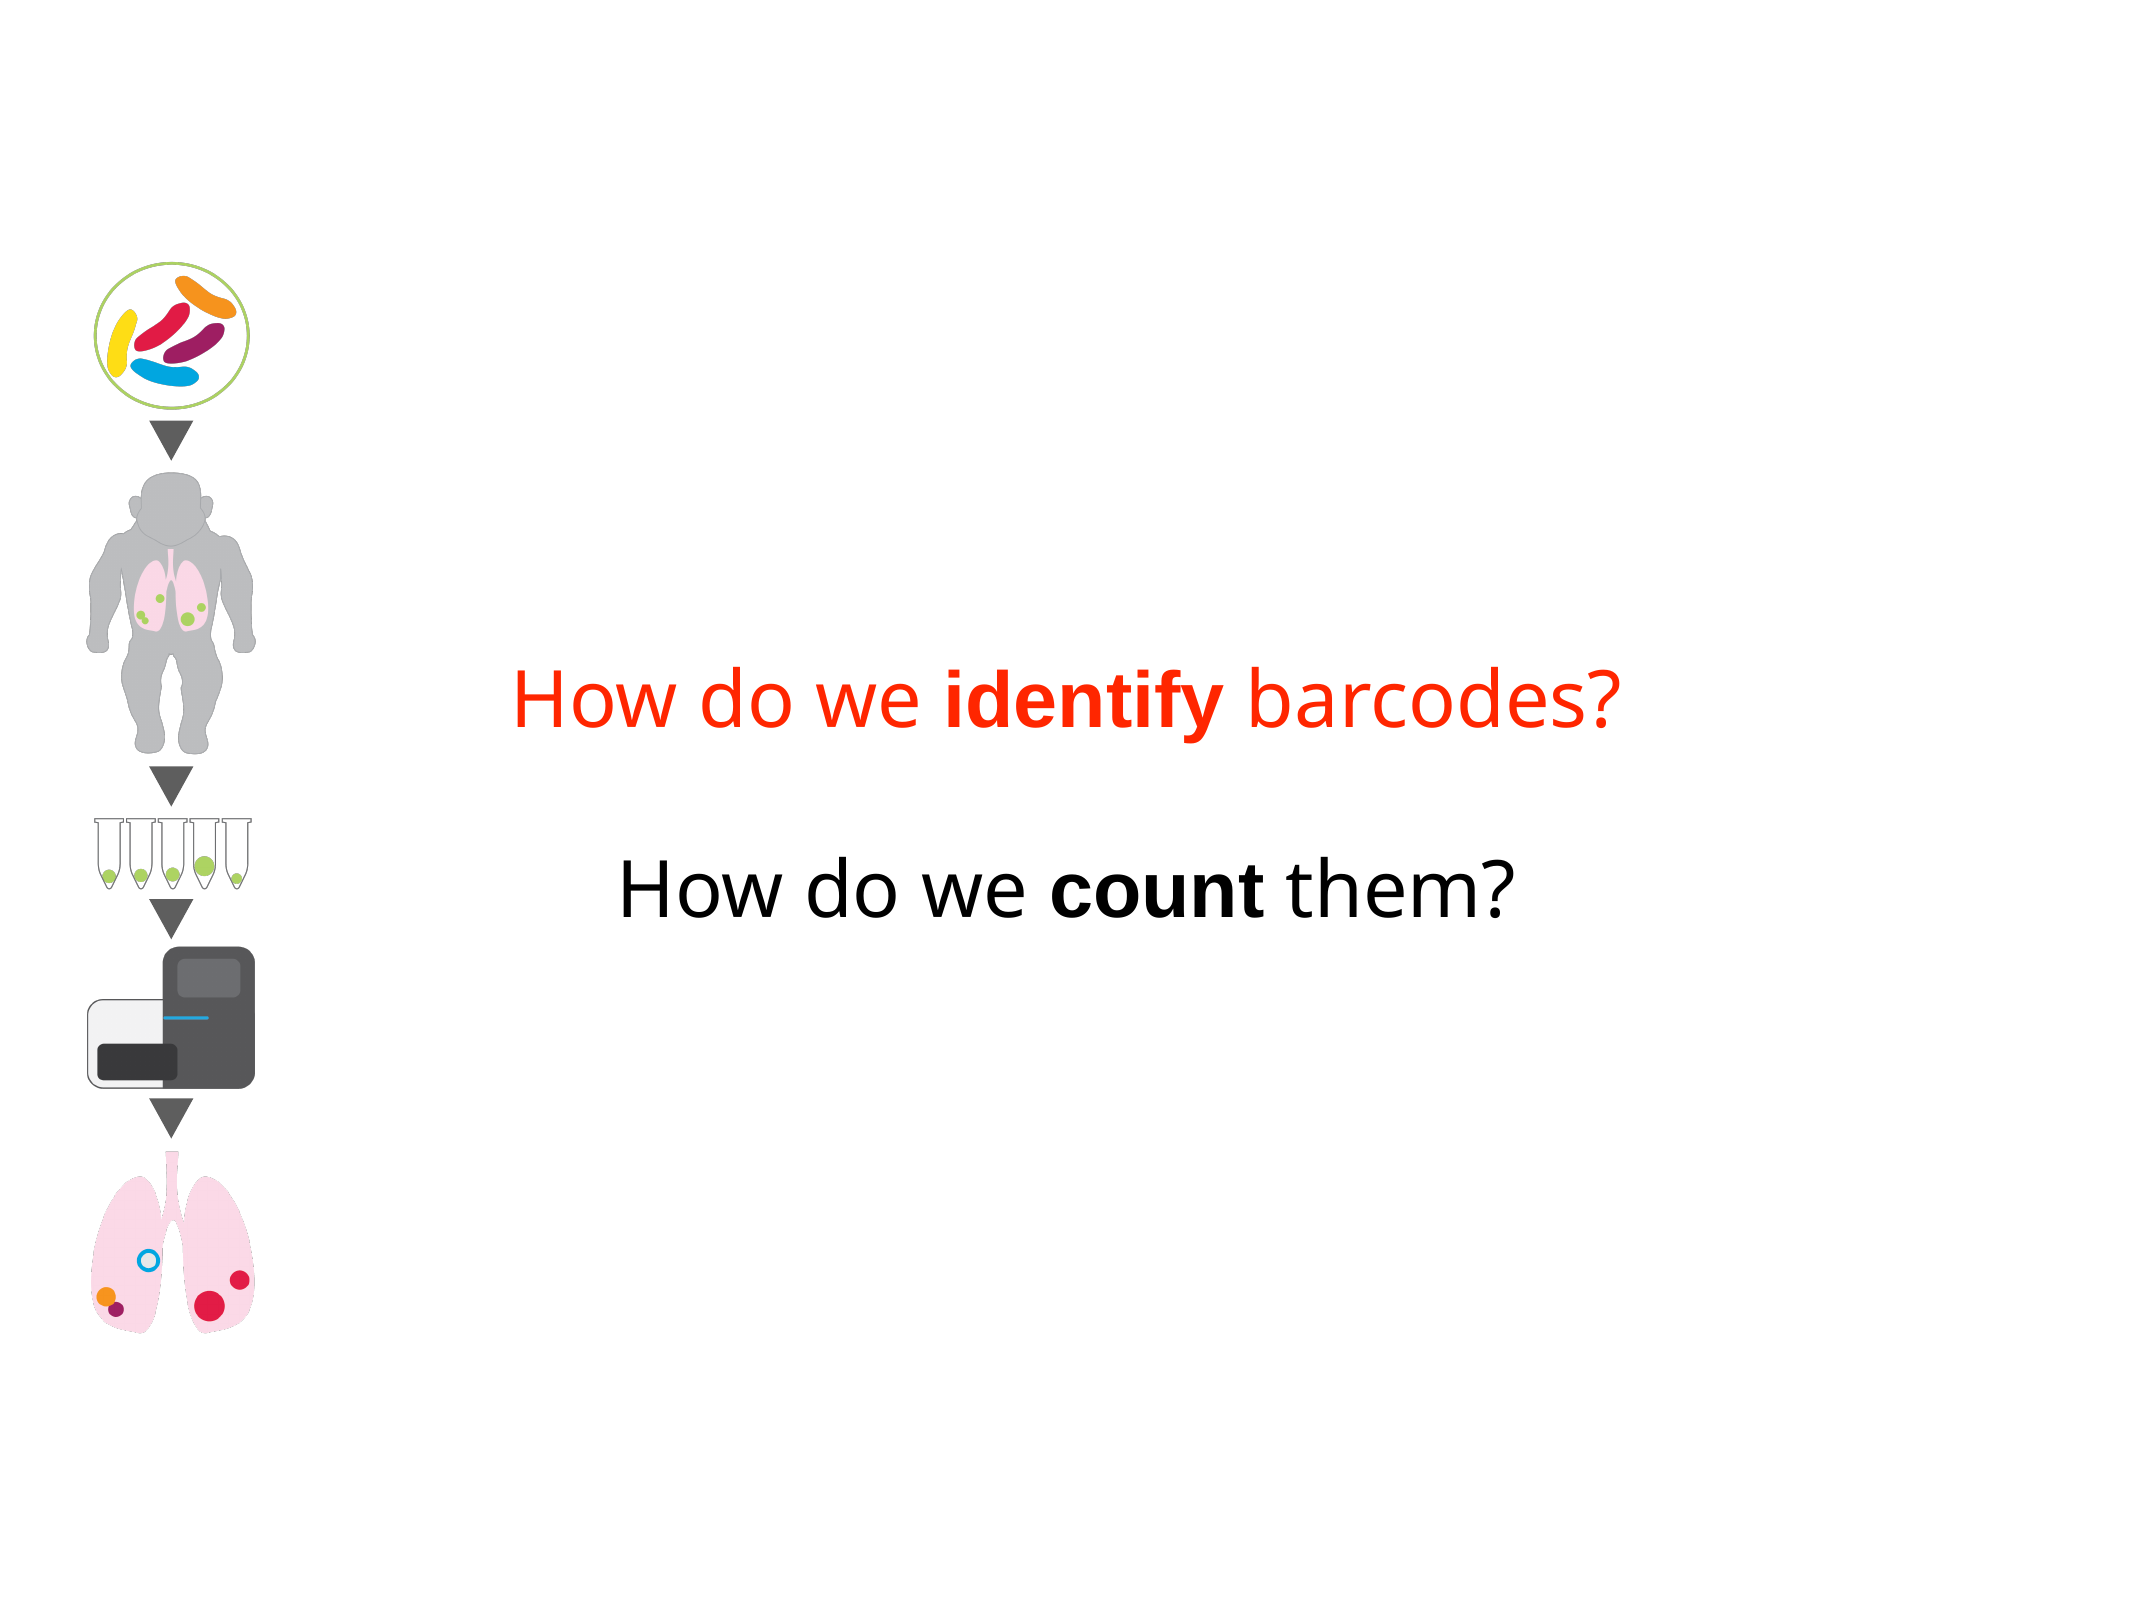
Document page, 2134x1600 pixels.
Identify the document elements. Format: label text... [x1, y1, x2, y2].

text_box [83, 257, 260, 1343]
text_box How do we identify barcodes? How do we count them? [318, 647, 1815, 934]
